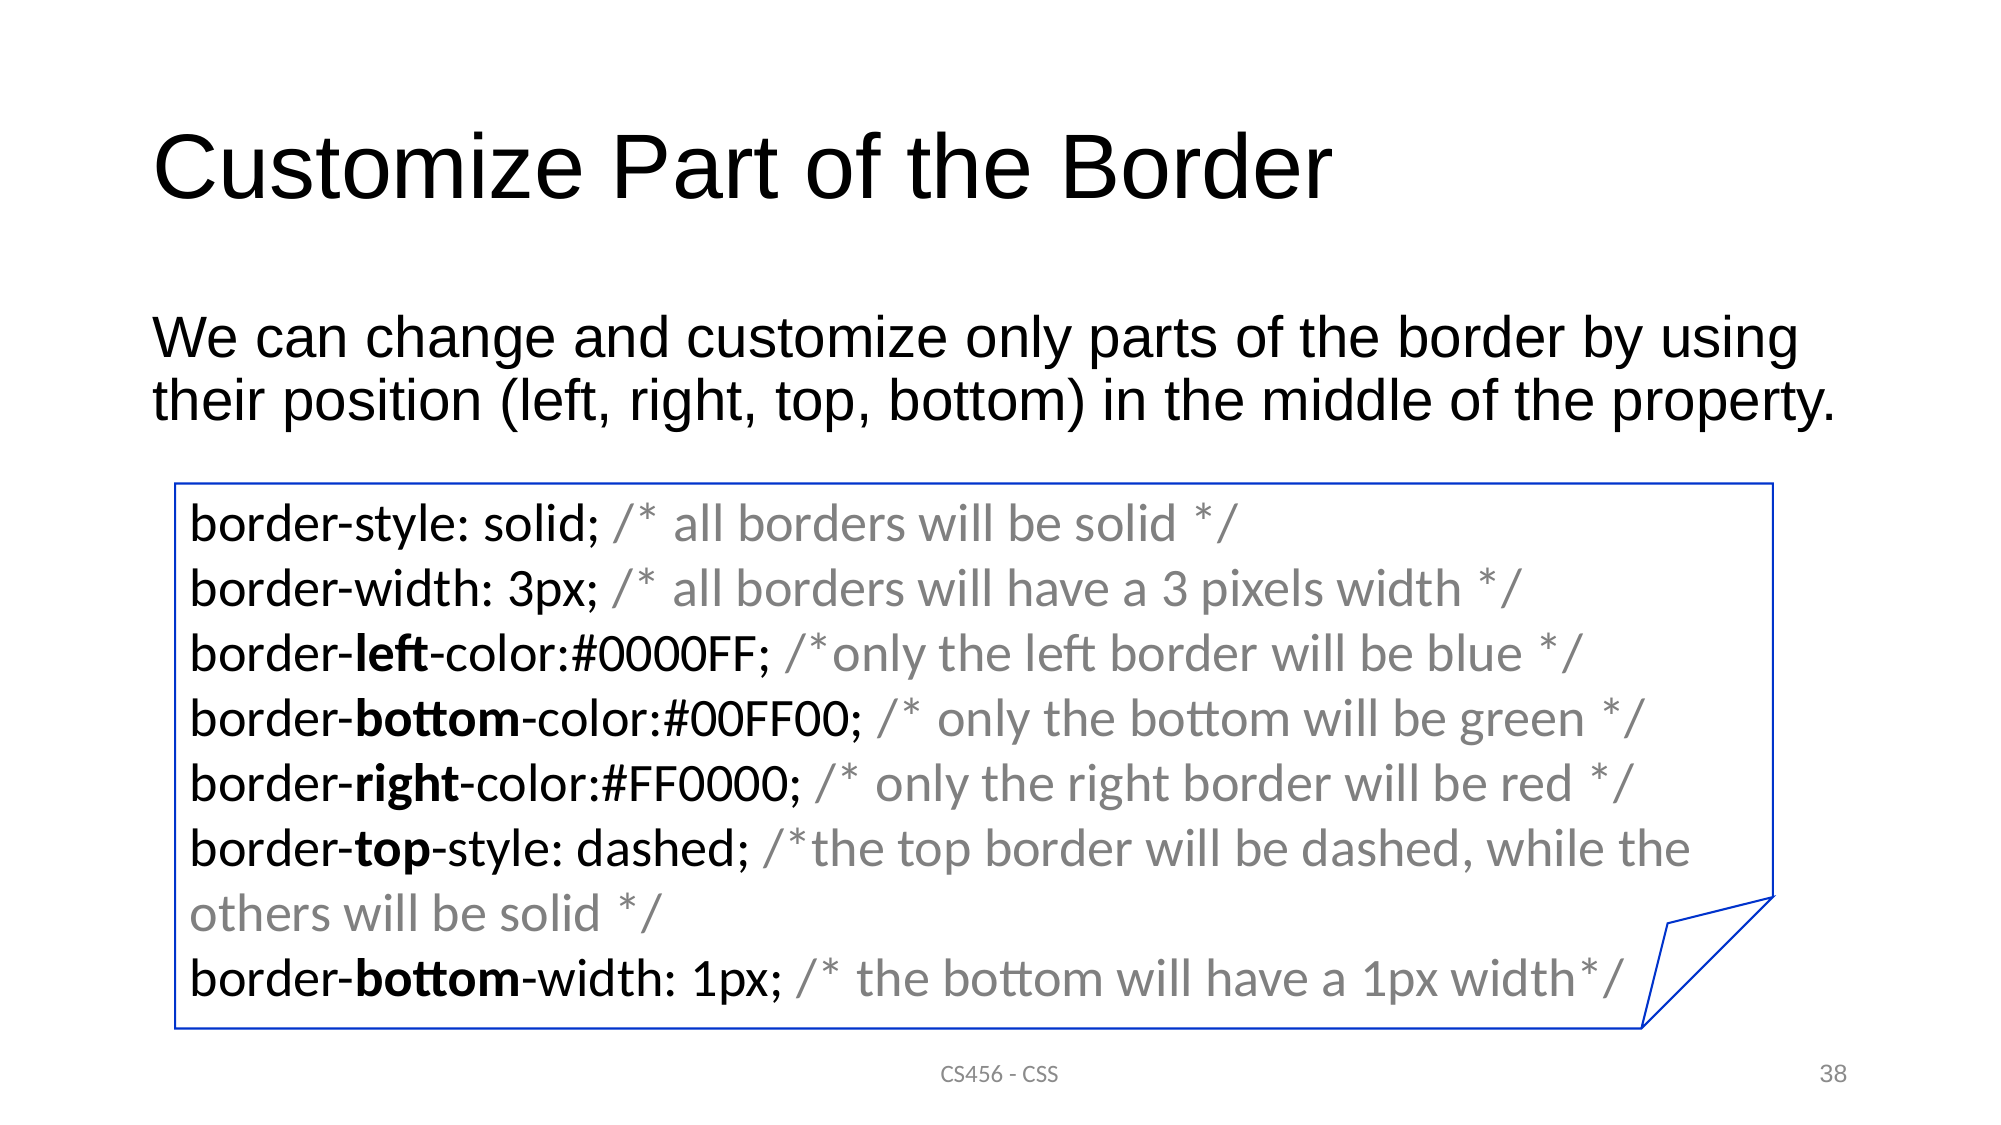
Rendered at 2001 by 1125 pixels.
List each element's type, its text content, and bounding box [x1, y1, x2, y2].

footer CS456 - CSS [662, 1042, 1338, 1103]
slide_number 38 [1412, 1042, 1863, 1103]
title Customize Part of the Border [137, 59, 1863, 278]
text_box [1752, 482, 1777, 920]
list We can change and customize only parts of the border by using their position (left, right, top, bottom) in the middle of the property. [137, 299, 1863, 1014]
text_box border-style: solid; /* all borders will be solid */ border-width: 3px; /* all borders will have a 3 pixels width */ border-left-color:#0000FF; /*only the left border will be blue */ border-bottom-color:#00FF00; /* only the bottom will be green */ border-right-color:#FF0000; /* only the right border will be red */ border-top-style: dashed; /*the top border will be dashed, while the others will be solid */ border-bottom-width: 1px; /* the bottom will have a 1px width*/ [175, 480, 1752, 1015]
text_box [174, 482, 1657, 1030]
